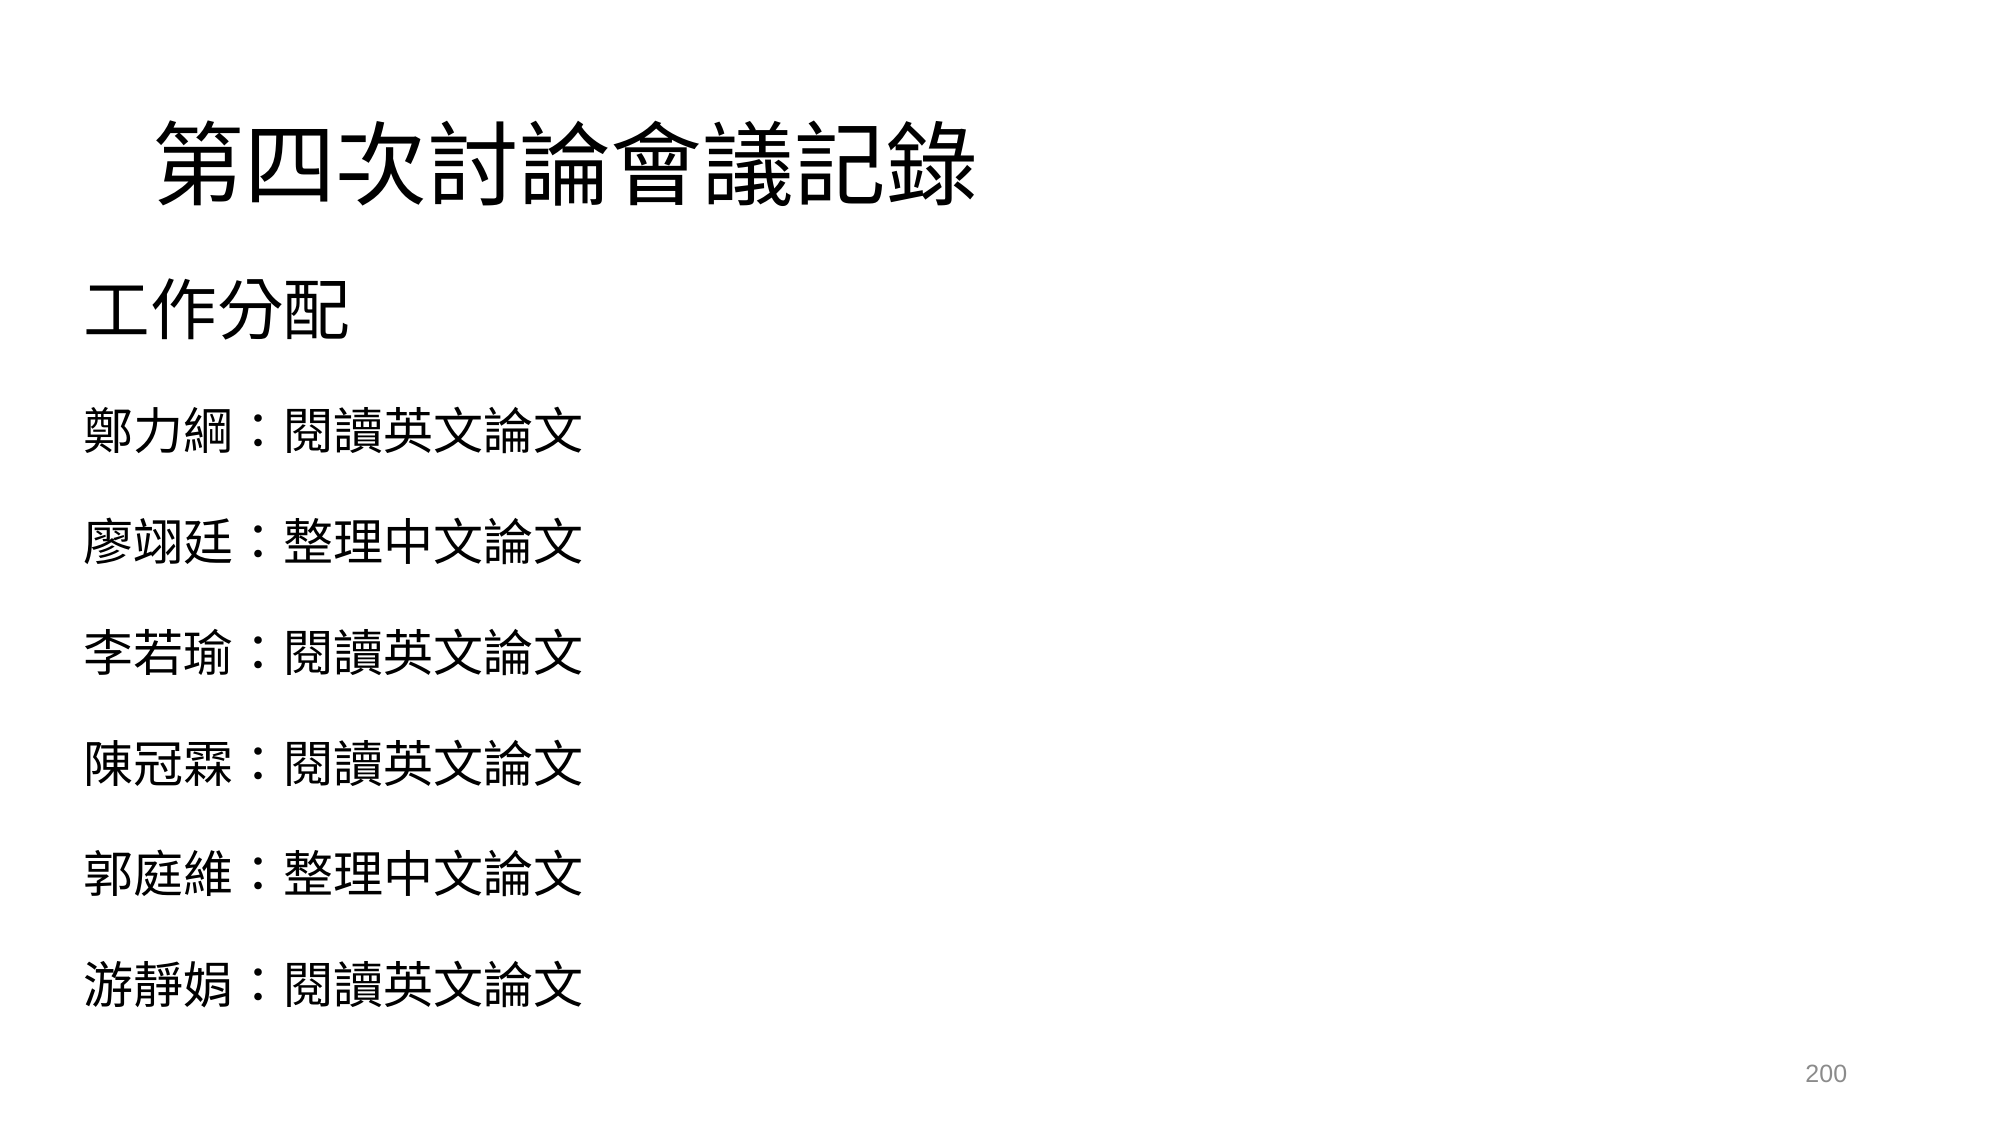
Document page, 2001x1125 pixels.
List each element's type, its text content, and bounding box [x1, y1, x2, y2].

title 第四次討論會議記錄 [137, 59, 1863, 269]
list 工作分配 鄭力綱：閱讀英文論文 廖翊廷：整理中文論文 李若瑜：閱讀英文論文 陳冠霖：閱讀英文論文 郭庭維：整理中文論文 游靜娟：閱讀英文論文 [68, 269, 1932, 1035]
slide_number 200 [1412, 1042, 1863, 1103]
